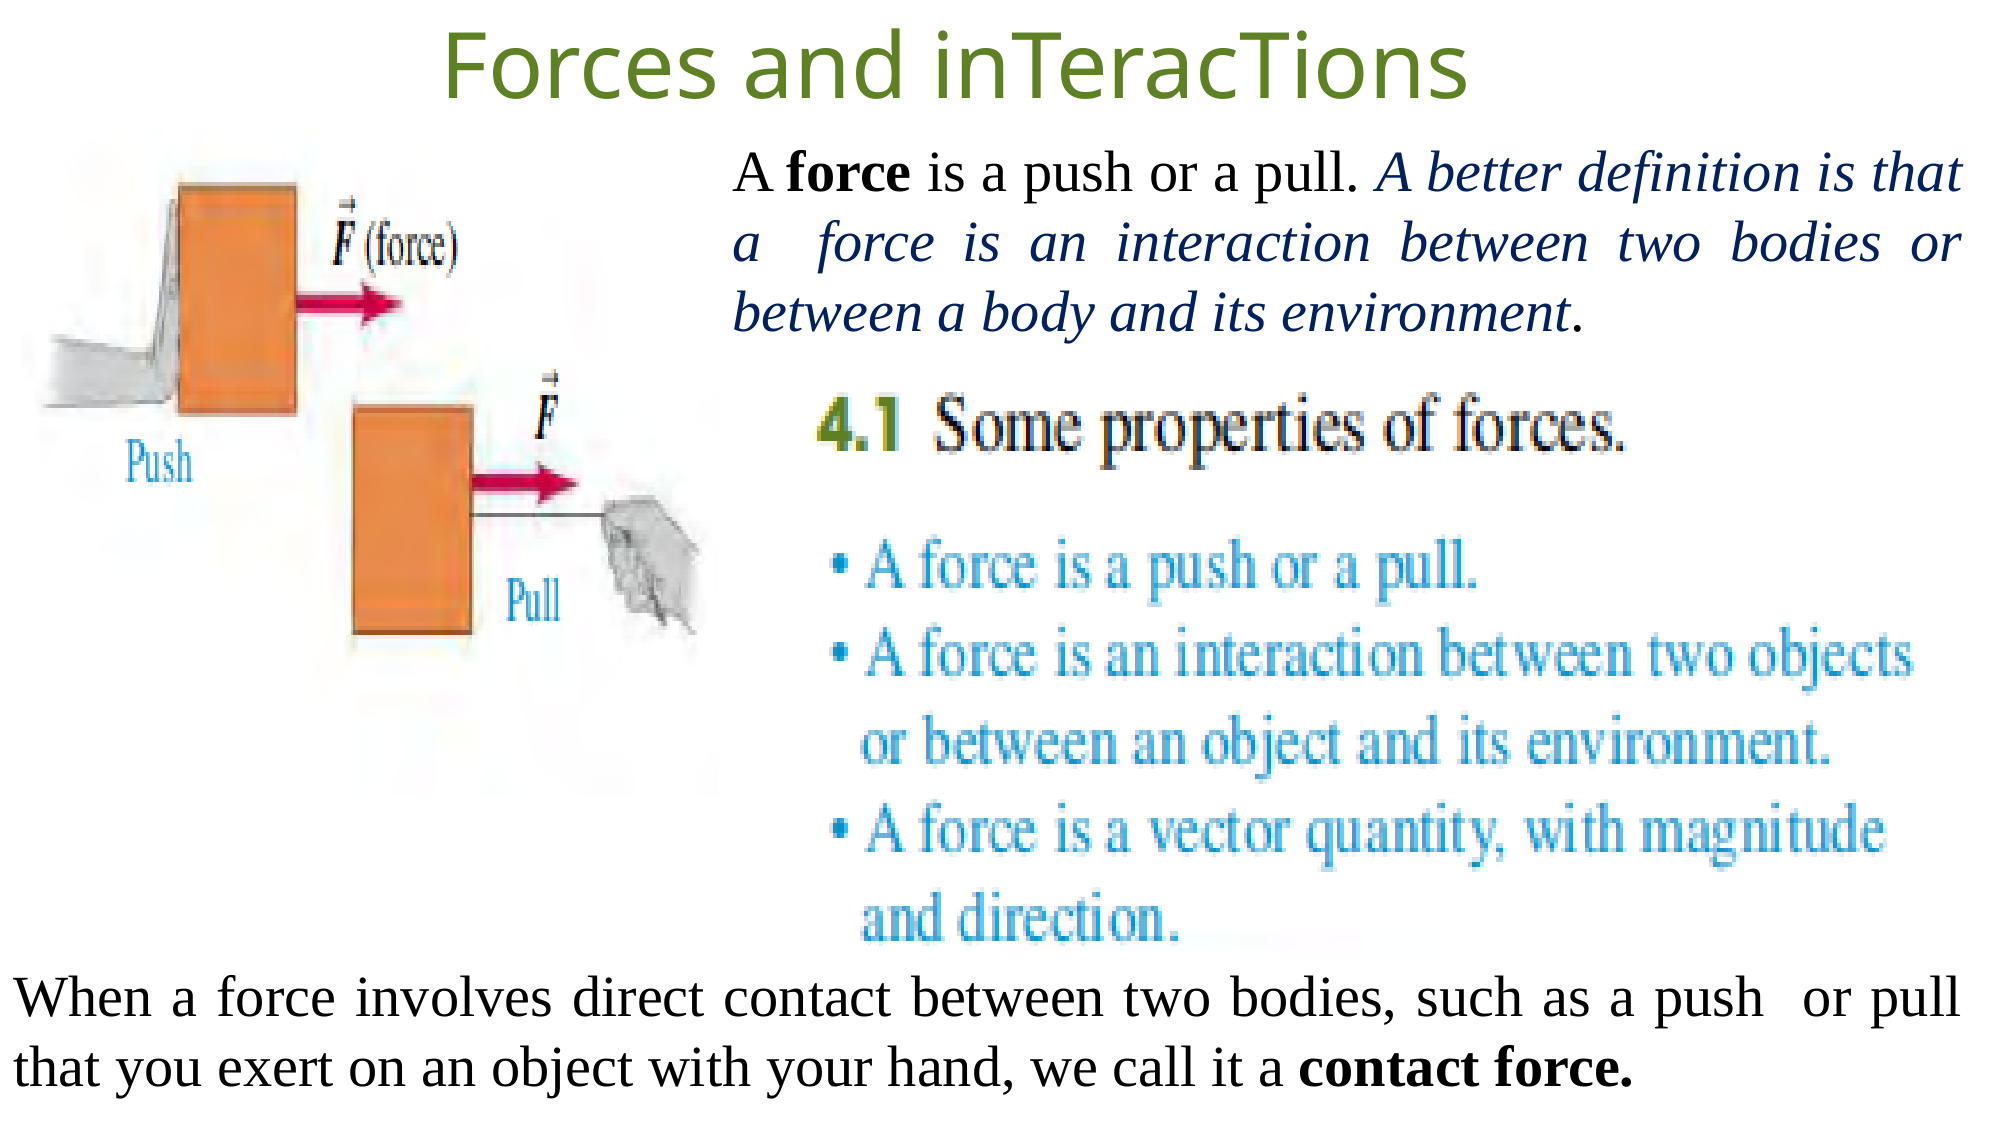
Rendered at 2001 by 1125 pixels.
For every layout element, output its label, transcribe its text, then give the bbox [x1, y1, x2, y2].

text_box A force is a push or a pull. A better definition is that a force is an interaction between two bodies or between a body and its environment. [718, 126, 1978, 351]
text_box When a force involves direct contact between two bodies, such as a push or pull that you exert on an object with your hand, we call it a contact force. [0, 950, 1978, 1106]
text_box Forces and inTeracTions [425, 0, 1686, 125]
picture [744, 353, 2000, 951]
picture [21, 126, 718, 796]
